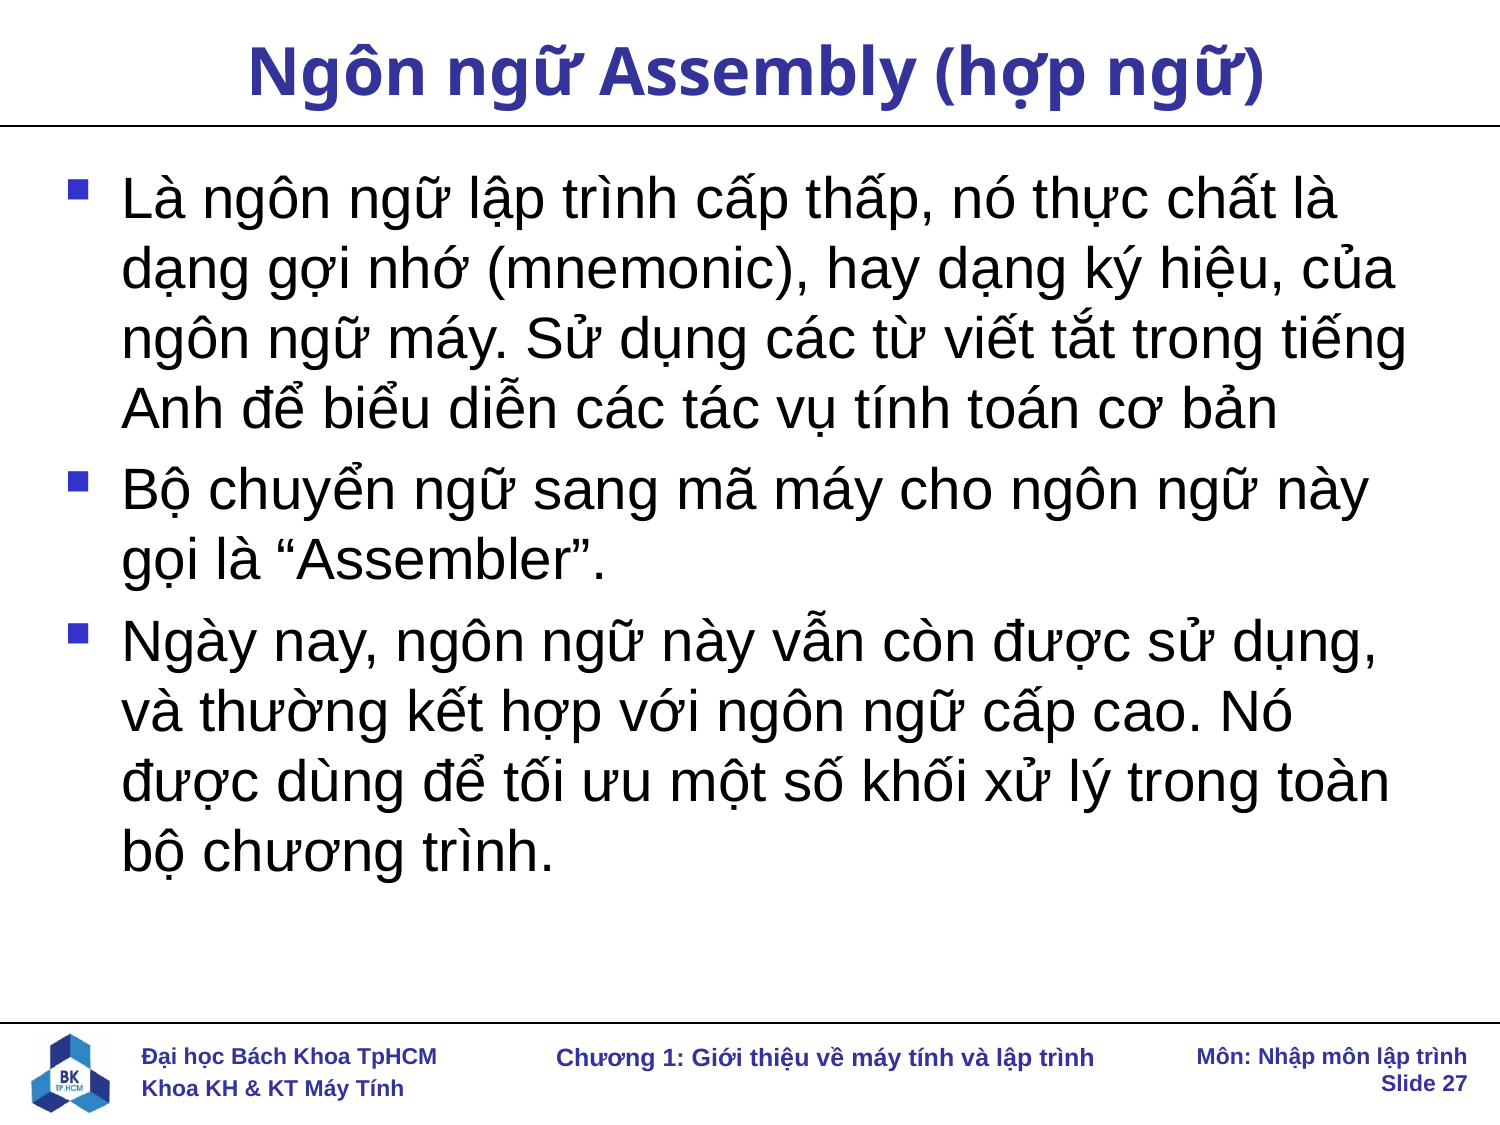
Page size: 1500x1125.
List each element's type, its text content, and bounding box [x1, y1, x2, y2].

title Ngôn ngữ Assembly (hợp ngữ) [50, 12, 1463, 125]
picture [31, 1033, 110, 1113]
list Là ngôn ngữ lập trình cấp thấp, nó thực chất là dạng gợi nhớ (mnemonic), hay dạng ký hiệu, của ngôn ngữ máy. Sử dụng các từ viết tắt trong tiếng Anh để biểu diễn các tác vụ tính toán cơ bản Bộ chuyển ngữ sang mã máy cho ngôn ngữ này gọi là “Assembler”. Ngày nay, ngôn ngữ này vẫn còn được sử dụng, và thường kết hợp với ngôn ngữ cấp cao. Nó được dùng để tối ưu một số khối xử lý trong toàn bộ chương trình. [50, 152, 1463, 1000]
